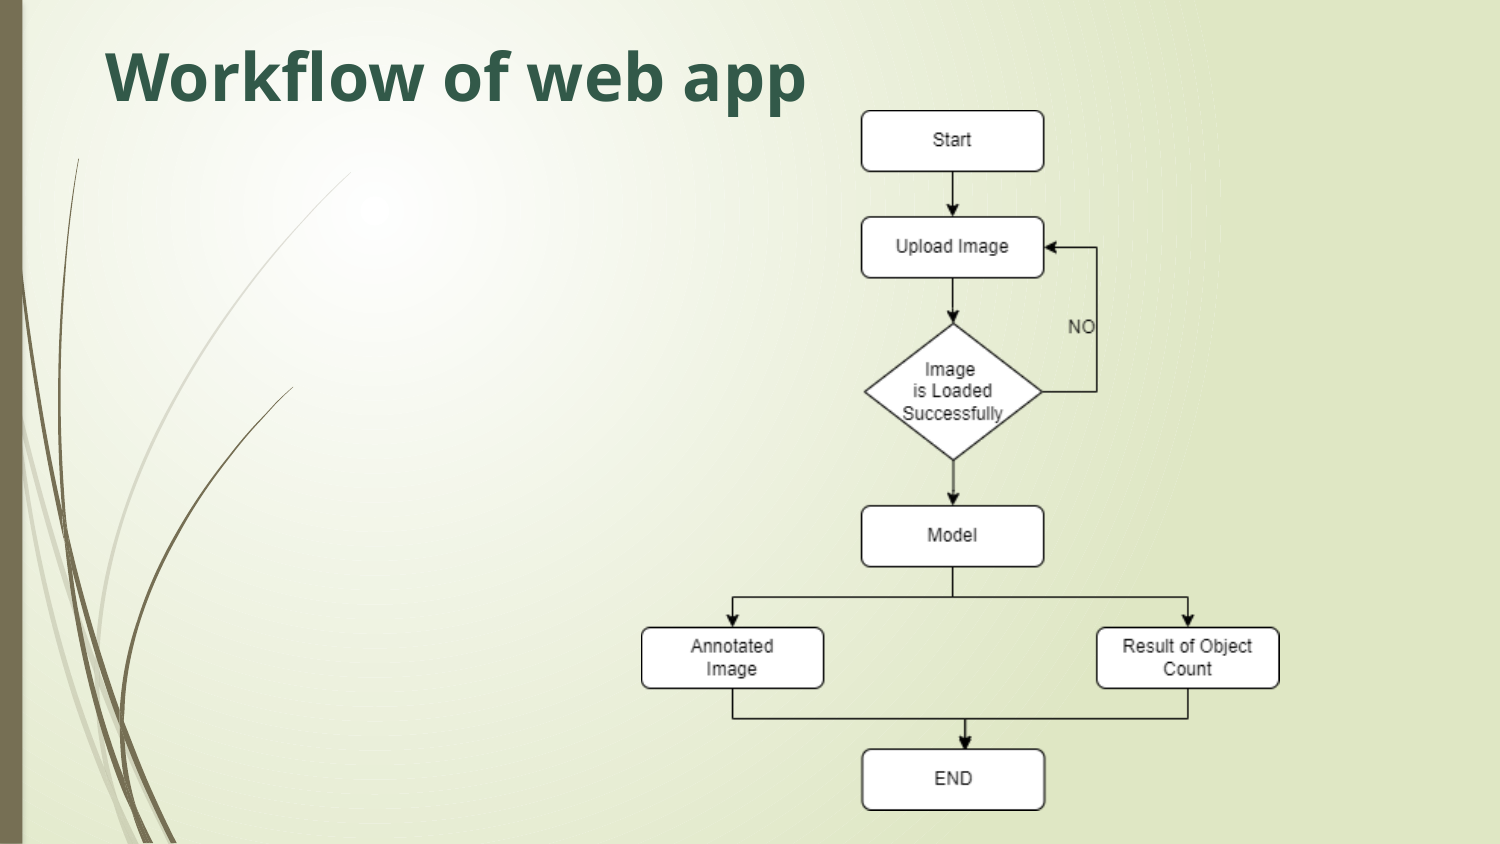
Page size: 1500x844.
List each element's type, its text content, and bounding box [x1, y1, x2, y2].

title Workflow of web app [90, 19, 1245, 184]
picture [640, 110, 1280, 812]
